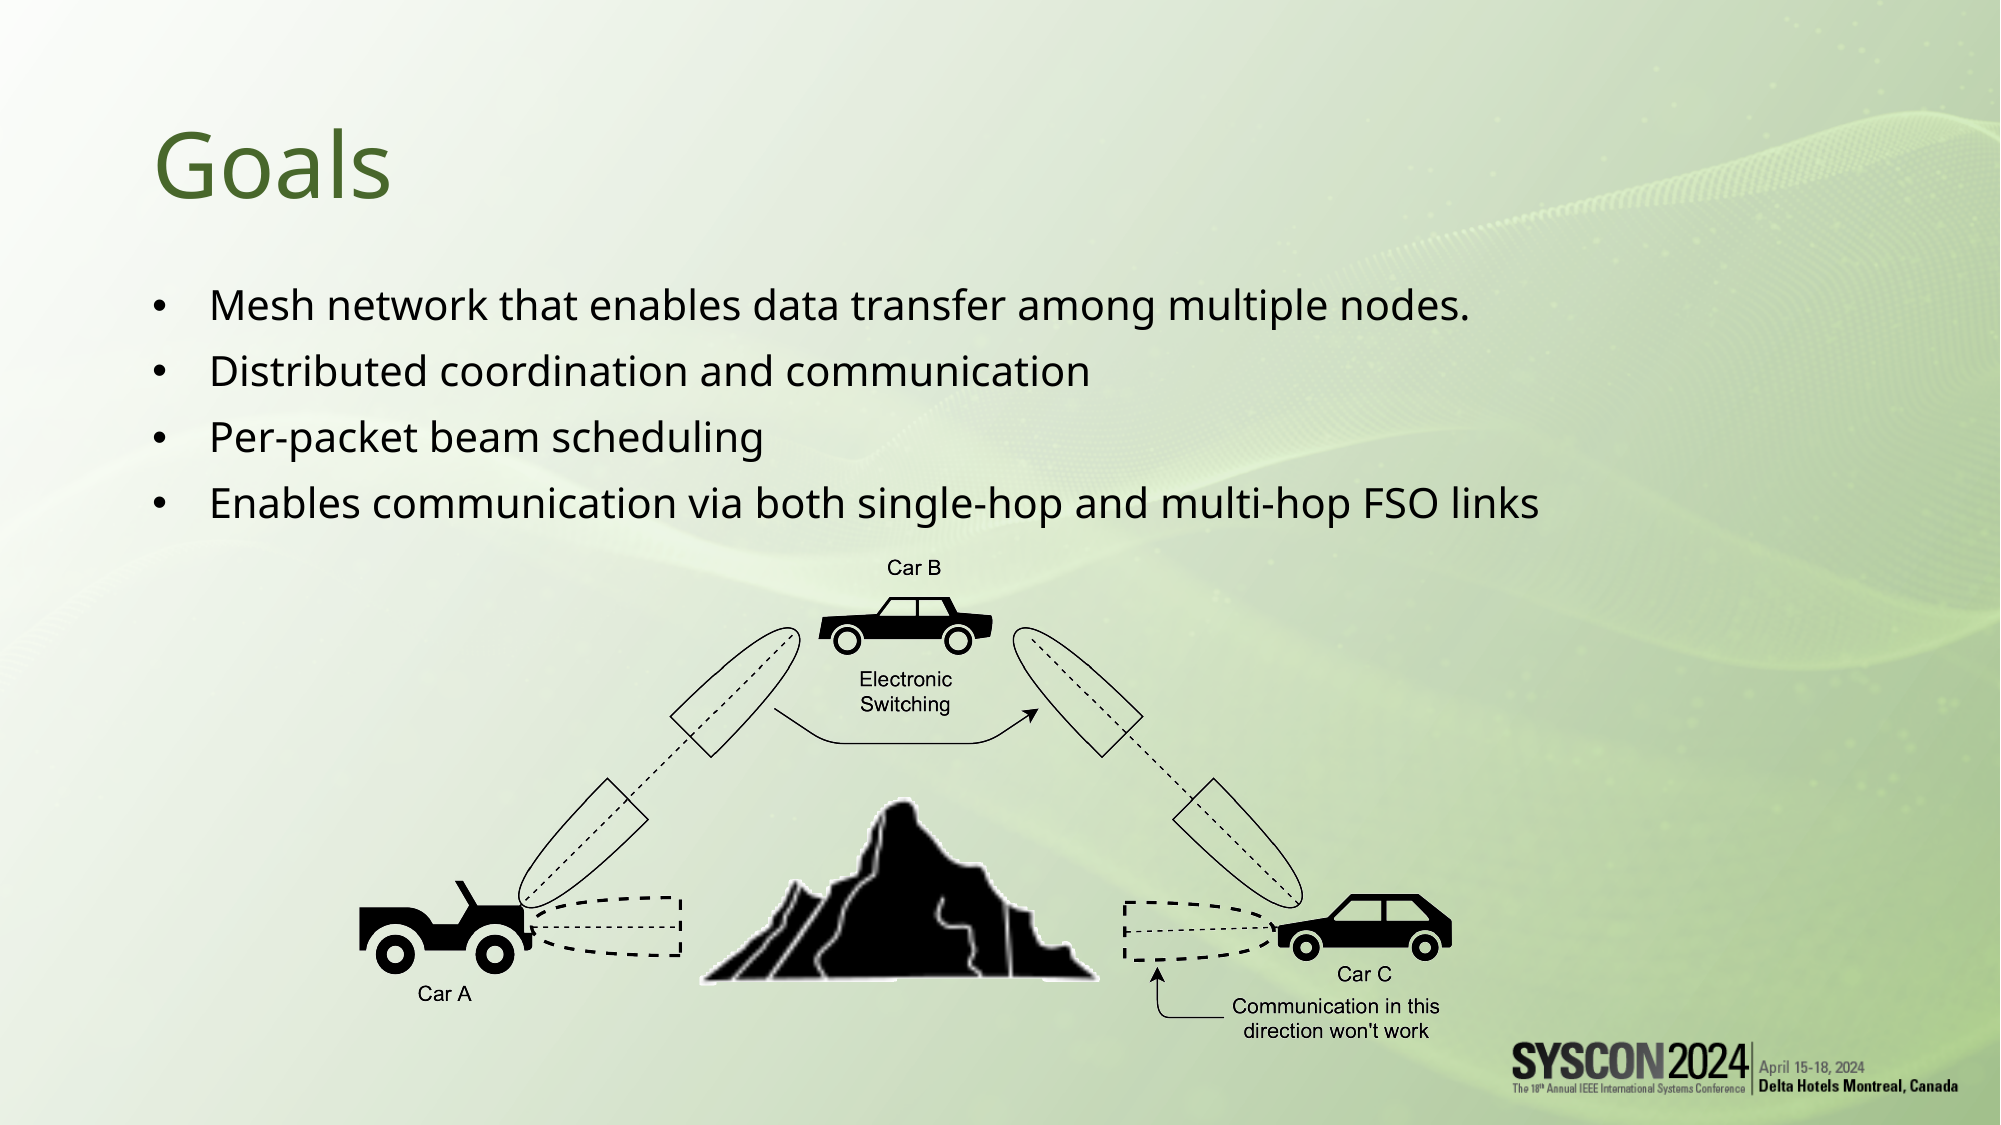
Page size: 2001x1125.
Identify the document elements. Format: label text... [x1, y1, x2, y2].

title Goals [137, 59, 1863, 277]
list Mesh network that enables data transfer among multiple nodes. Distributed coordination and communication Per-packet beam scheduling Enables communication via both single-hop and multi-hop FSO links [137, 277, 1904, 992]
picture [0, 0, 2000, 1125]
